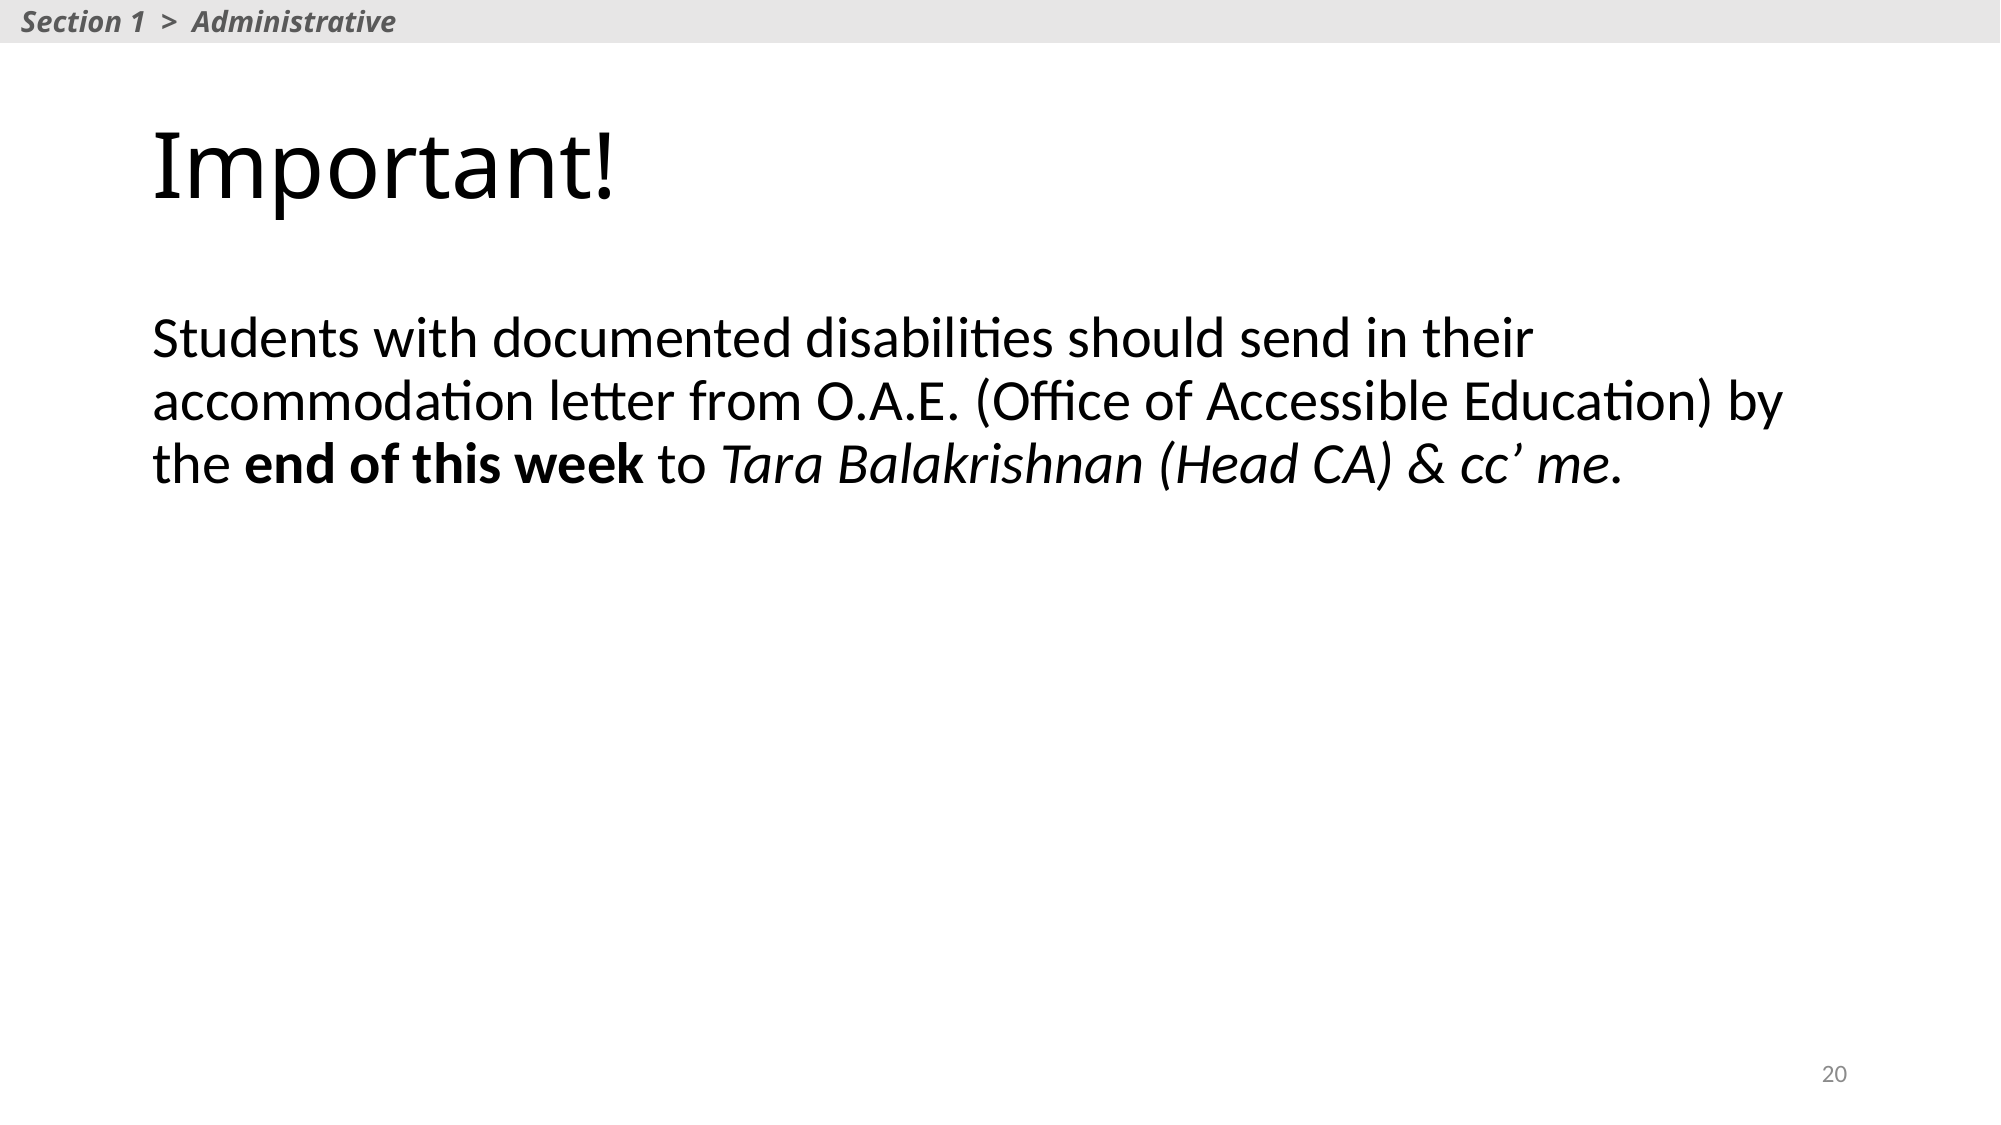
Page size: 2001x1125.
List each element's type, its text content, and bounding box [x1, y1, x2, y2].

title Important! [137, 59, 1863, 278]
slide_number 20 [1412, 1042, 1863, 1103]
list Students with documented disabilities should send in their accommodation letter from O.A.E. (Office of Accessible Education) by the end of this week to Tara Balakrishnan (Head CA) & cc’ me. [137, 299, 1863, 1014]
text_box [0, 0, 2000, 47]
